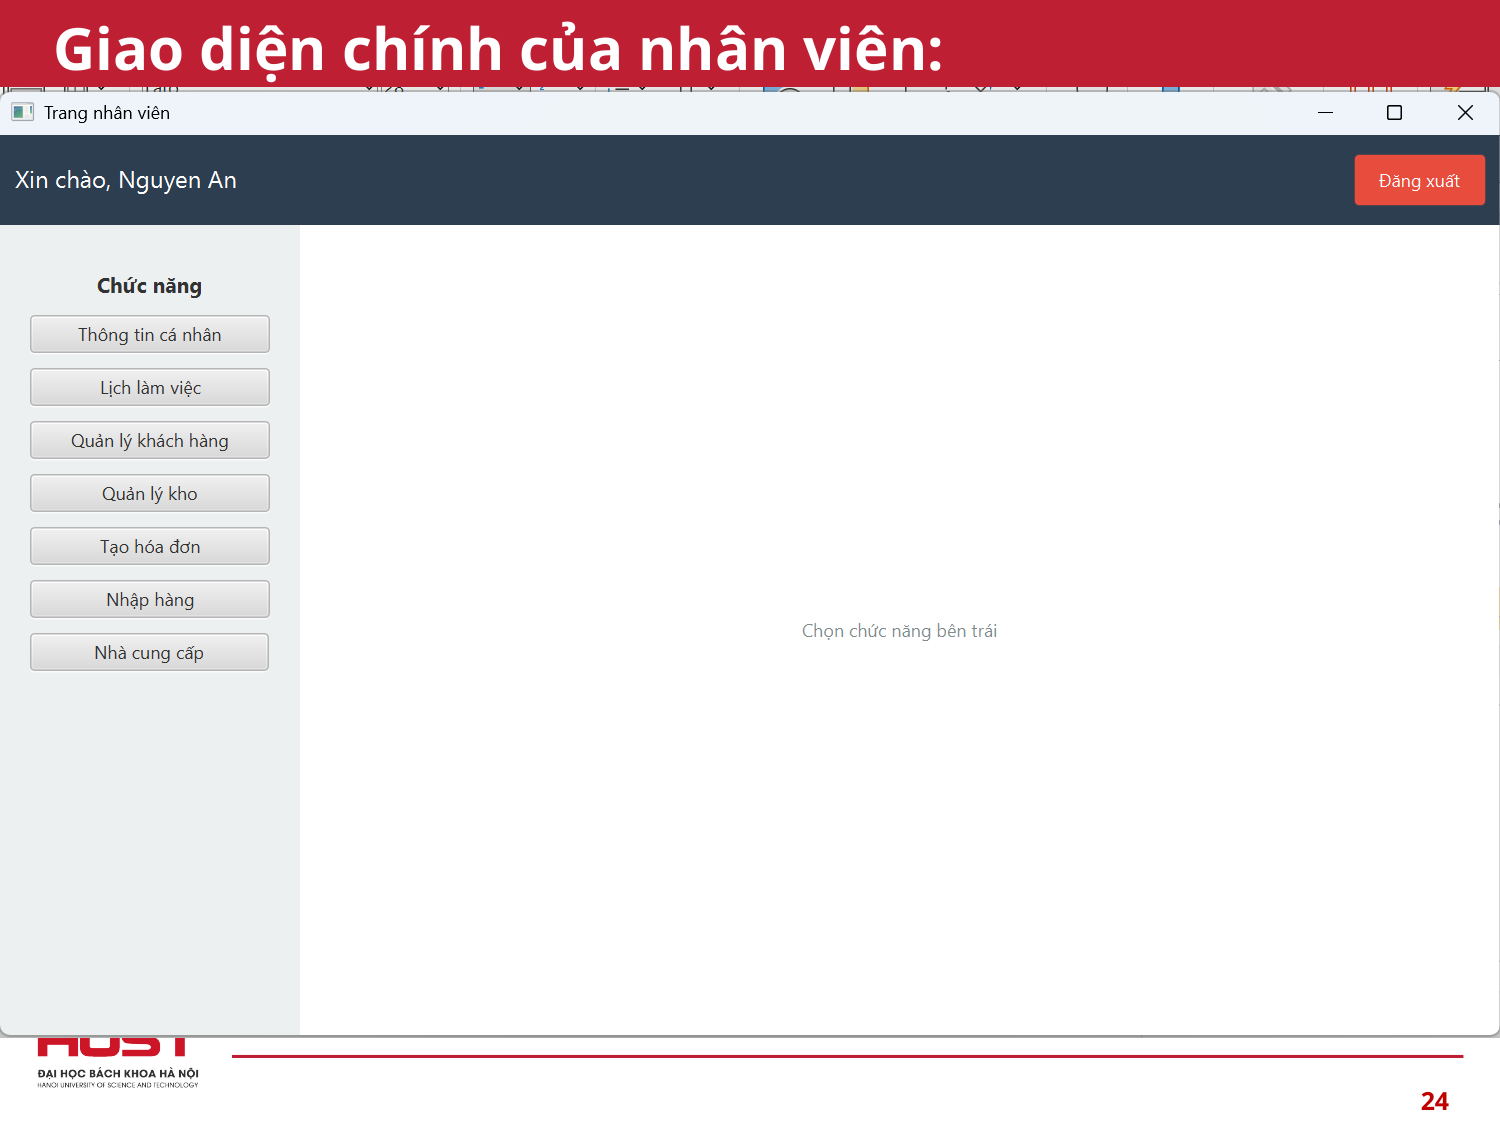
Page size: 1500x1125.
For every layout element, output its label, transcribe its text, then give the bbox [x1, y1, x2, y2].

title Giao diện chính của nhân viên: [38, 12, 1462, 87]
picture [0, 0, 1500, 1125]
slide_number 24 [1126, 1078, 1464, 1125]
